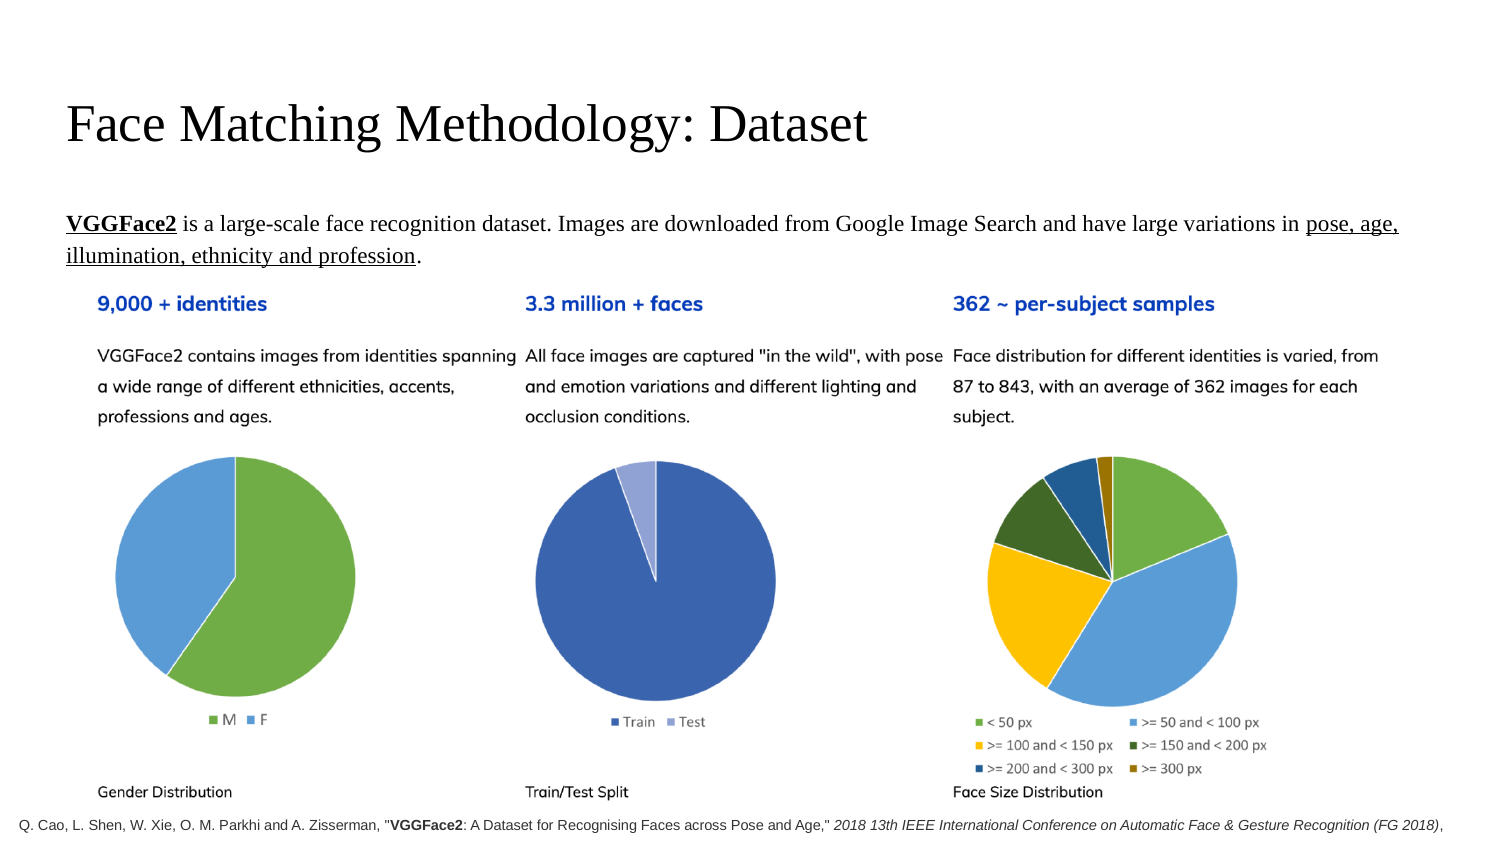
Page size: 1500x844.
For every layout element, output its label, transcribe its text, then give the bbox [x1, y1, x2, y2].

text_box Q. Cao, L. Shen, W. Xie, O. M. Parkhi and A. Zisserman, "VGGFace2: A Dataset for Recognising Faces across Pose and Age," 2018 13th IEEE International Conference on Automatic Face & Gesture Recognition (FG 2018), [3, 806, 1497, 843]
title Face Matching Methodology: Dataset [51, 72, 1449, 167]
list VGGFace2 is a large-scale face recognition dataset. Images are downloaded from Google Image Search and have large variations in pose, age, illumination, ethnicity and profession. [51, 189, 1449, 283]
picture [96, 279, 1387, 816]
